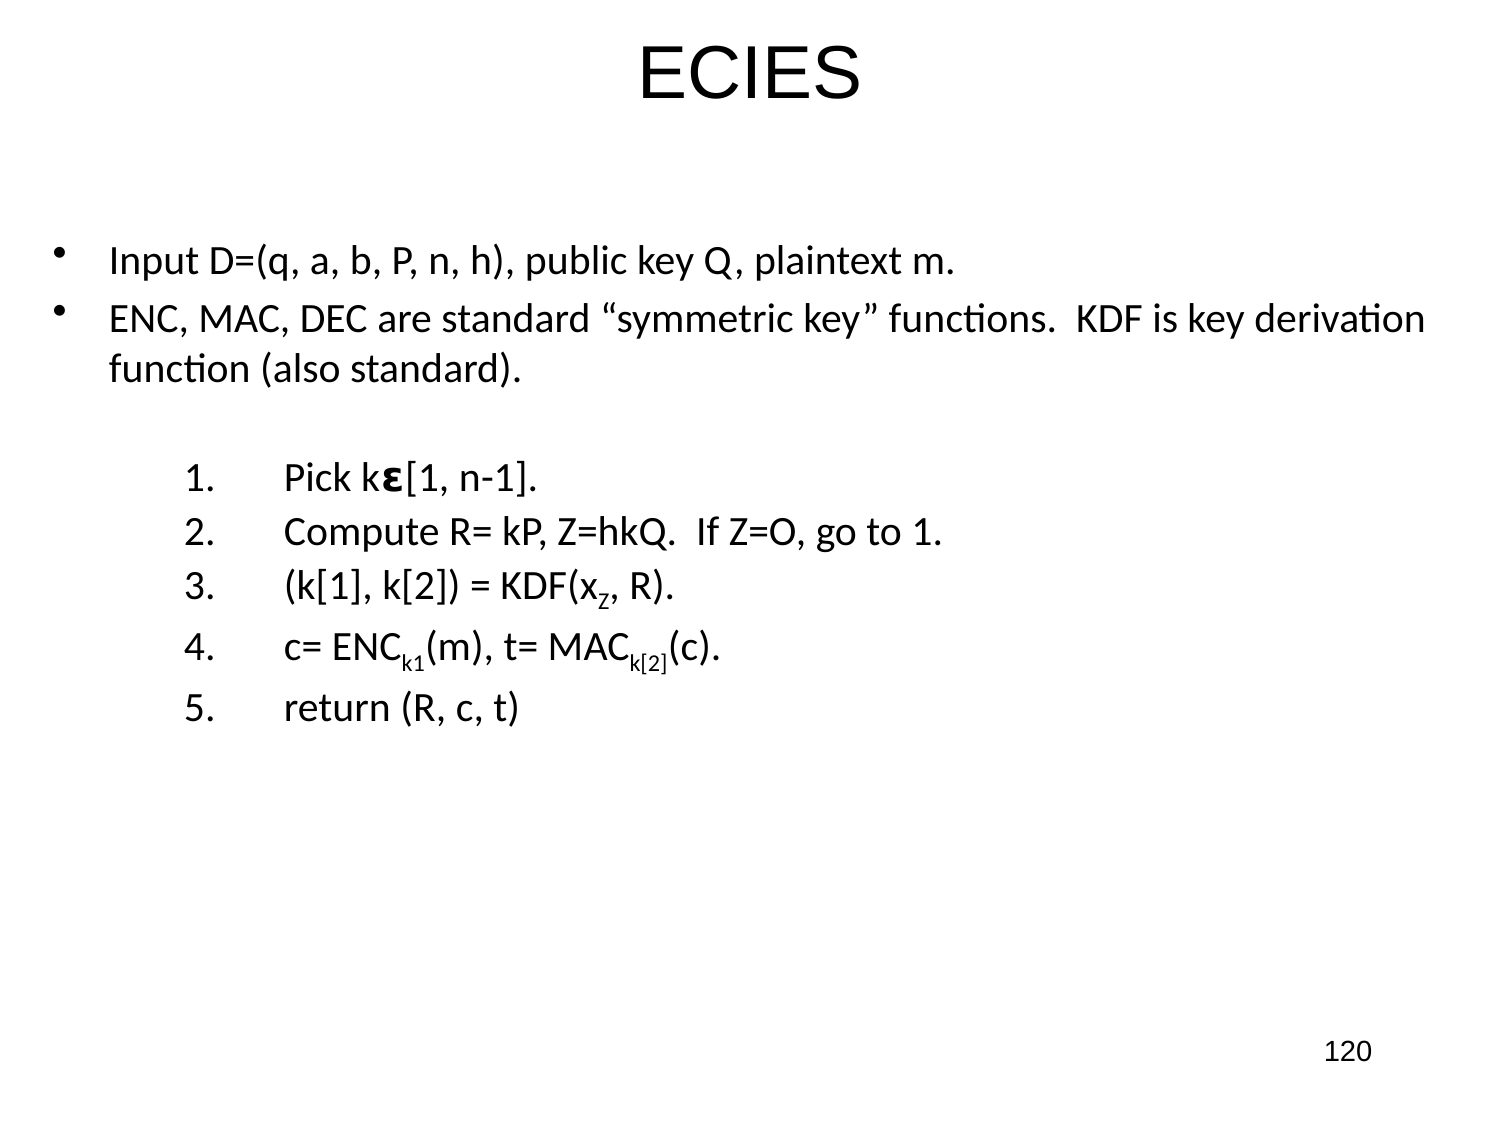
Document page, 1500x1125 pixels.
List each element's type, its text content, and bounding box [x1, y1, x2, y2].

title ECIES [112, 0, 1388, 138]
slide_number 120 [1074, 1024, 1388, 1101]
list Input D=(q, a, b, P, n, h), public key Q, plaintext m. ENC, MAC, DEC are standard “symmetric key” functions. KDF is key derivation function (also standard). Pick k𝝴[1, n-1]. Compute R= kP, Z=hkQ. If Z=O, go to 1. (k[1], k[2]) = KDF(xZ, R). c= ENCk1(m), t= MACk[2](c). return (R, c, t) [37, 224, 1451, 901]
